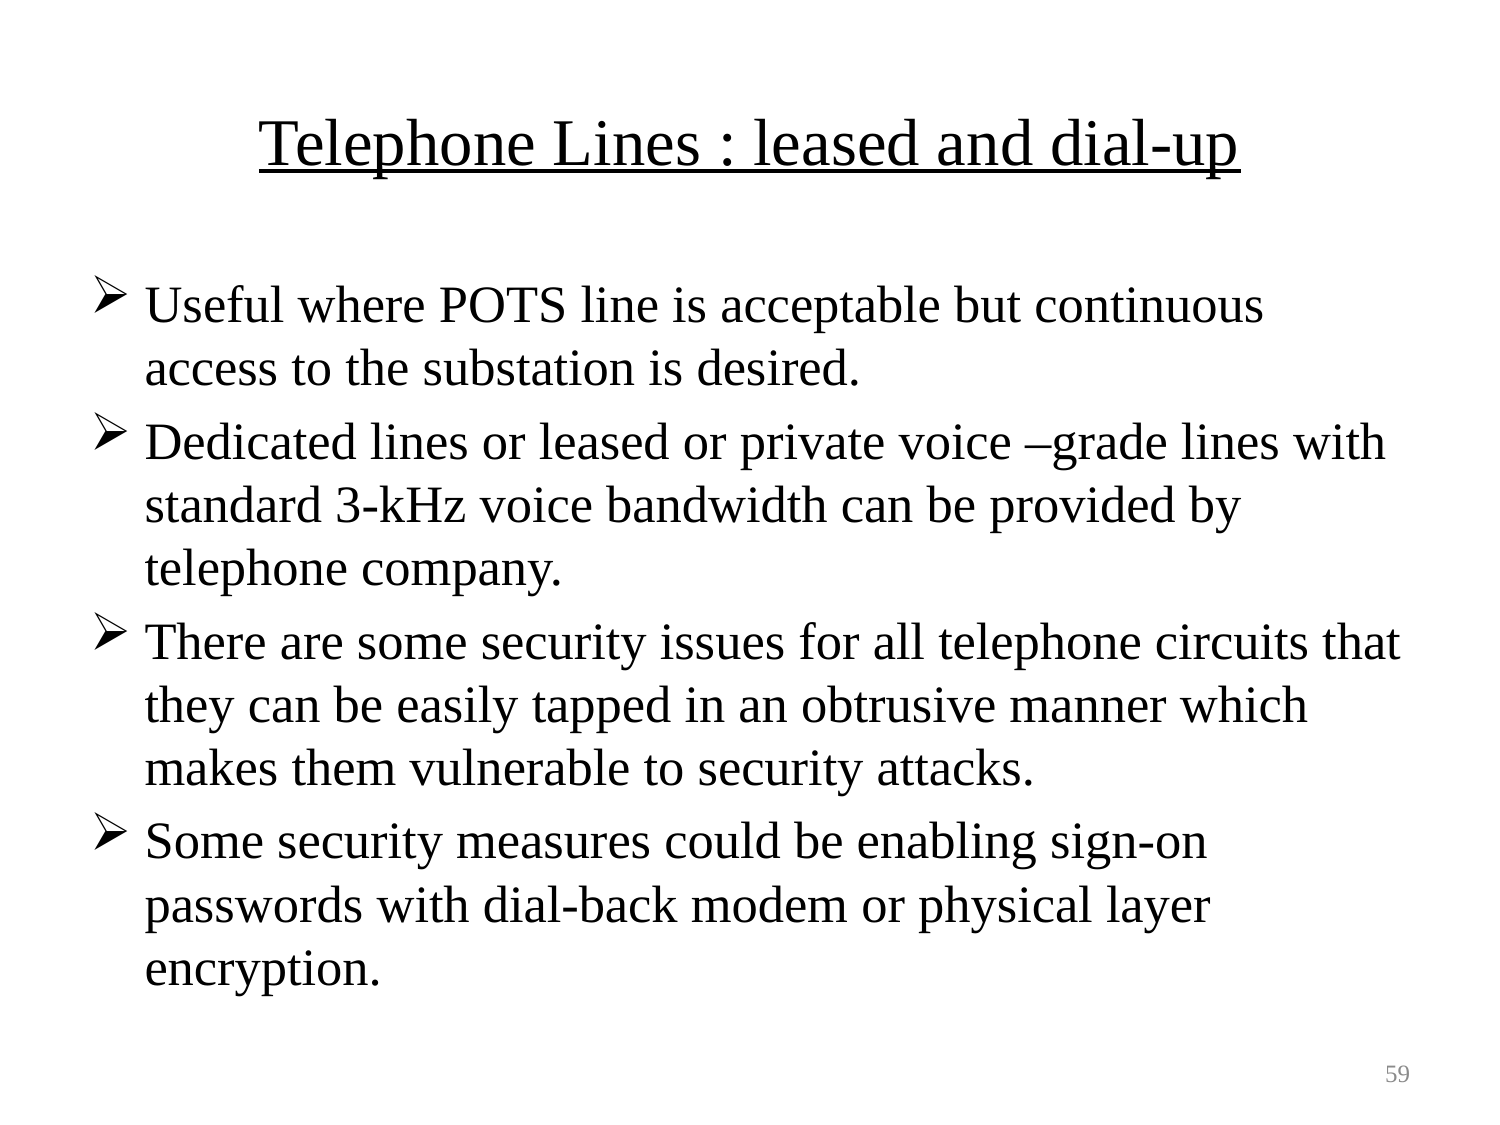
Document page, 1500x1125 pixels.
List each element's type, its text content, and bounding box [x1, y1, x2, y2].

title Telephone Lines : leased and dial-up [75, 45, 1425, 233]
list Useful where POTS line is acceptable but continuous access to the substation is desired. Dedicated lines or leased or private voice –grade lines with standard 3-kHz voice bandwidth can be provided by telephone company. There are some security issues for all telephone circuits that they can be easily tapped in an obtrusive manner which makes them vulnerable to security attacks. Some security measures could be enabling sign-on passwords with dial-back modem or physical layer encryption. [75, 262, 1425, 1005]
slide_number 59 [1074, 1042, 1425, 1103]
